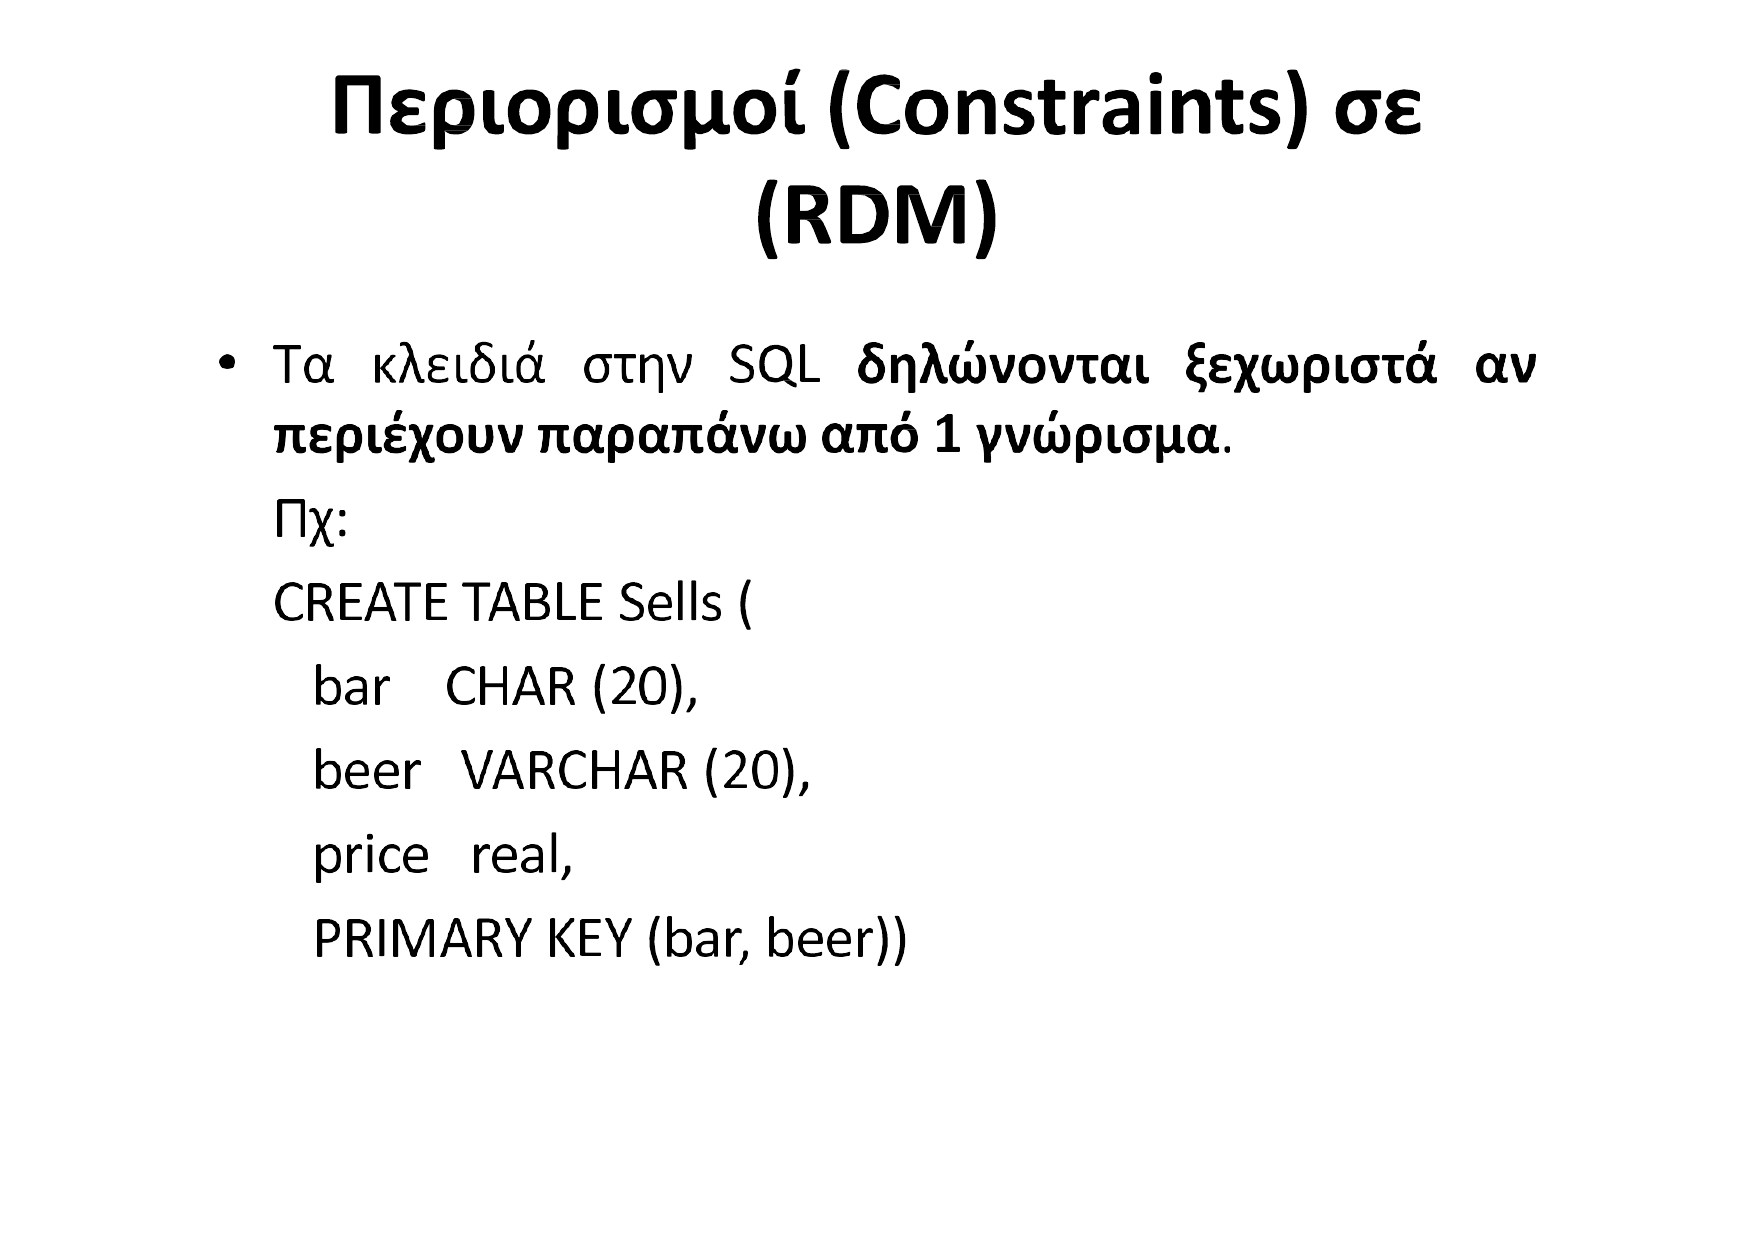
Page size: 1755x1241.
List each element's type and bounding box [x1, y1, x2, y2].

picture [725, 928, 748, 965]
text_box [379, 919, 385, 957]
text_box [684, 90, 730, 150]
picture [219, 353, 235, 369]
text_box [275, 582, 334, 621]
text_box [620, 580, 684, 621]
text_box [340, 582, 447, 621]
text_box [474, 844, 543, 873]
text_box [557, 89, 599, 150]
picture [857, 340, 1149, 393]
text_box [706, 747, 809, 798]
text_box [550, 918, 633, 957]
text_box [390, 89, 426, 135]
text_box [768, 915, 906, 966]
picture [936, 414, 961, 453]
text_box [461, 750, 687, 789]
text_box [584, 354, 692, 393]
text_box [631, 90, 677, 135]
text_box [462, 582, 550, 621]
picture [976, 410, 1230, 463]
picture [374, 676, 391, 705]
picture [1186, 340, 1437, 393]
text_box [733, 89, 777, 135]
picture [273, 410, 524, 463]
text_box [730, 344, 820, 388]
text_box [740, 579, 751, 630]
picture [317, 918, 341, 957]
text_box [649, 915, 660, 966]
text_box [316, 664, 367, 705]
picture [374, 340, 546, 383]
text_box [393, 918, 532, 957]
text_box [551, 832, 557, 873]
text_box [273, 344, 334, 383]
text_box [758, 179, 778, 260]
text_box [1172, 89, 1211, 134]
text_box [1249, 89, 1281, 135]
text_box [277, 498, 346, 547]
text_box [483, 90, 504, 135]
text_box [856, 72, 1162, 135]
text_box [975, 179, 996, 260]
text_box [1215, 79, 1244, 135]
picture [1476, 353, 1536, 383]
text_box [822, 410, 919, 454]
text_box [897, 185, 965, 244]
text_box [1287, 69, 1307, 150]
text_box [785, 68, 801, 85]
text_box [788, 185, 832, 244]
text_box [840, 185, 889, 244]
text_box [556, 582, 602, 621]
text_box [561, 865, 571, 881]
text_box [667, 916, 718, 957]
text_box [507, 89, 551, 135]
text_box [316, 833, 428, 883]
picture [347, 918, 373, 957]
text_box [447, 666, 576, 705]
text_box [335, 75, 381, 134]
text_box [691, 580, 721, 621]
text_box [784, 90, 805, 135]
text_box [316, 748, 421, 789]
text_box [594, 663, 696, 715]
text_box [1335, 90, 1382, 135]
picture [538, 410, 806, 463]
text_box [830, 69, 850, 150]
text_box [608, 90, 629, 135]
text_box [433, 89, 475, 150]
text_box [1385, 89, 1421, 135]
